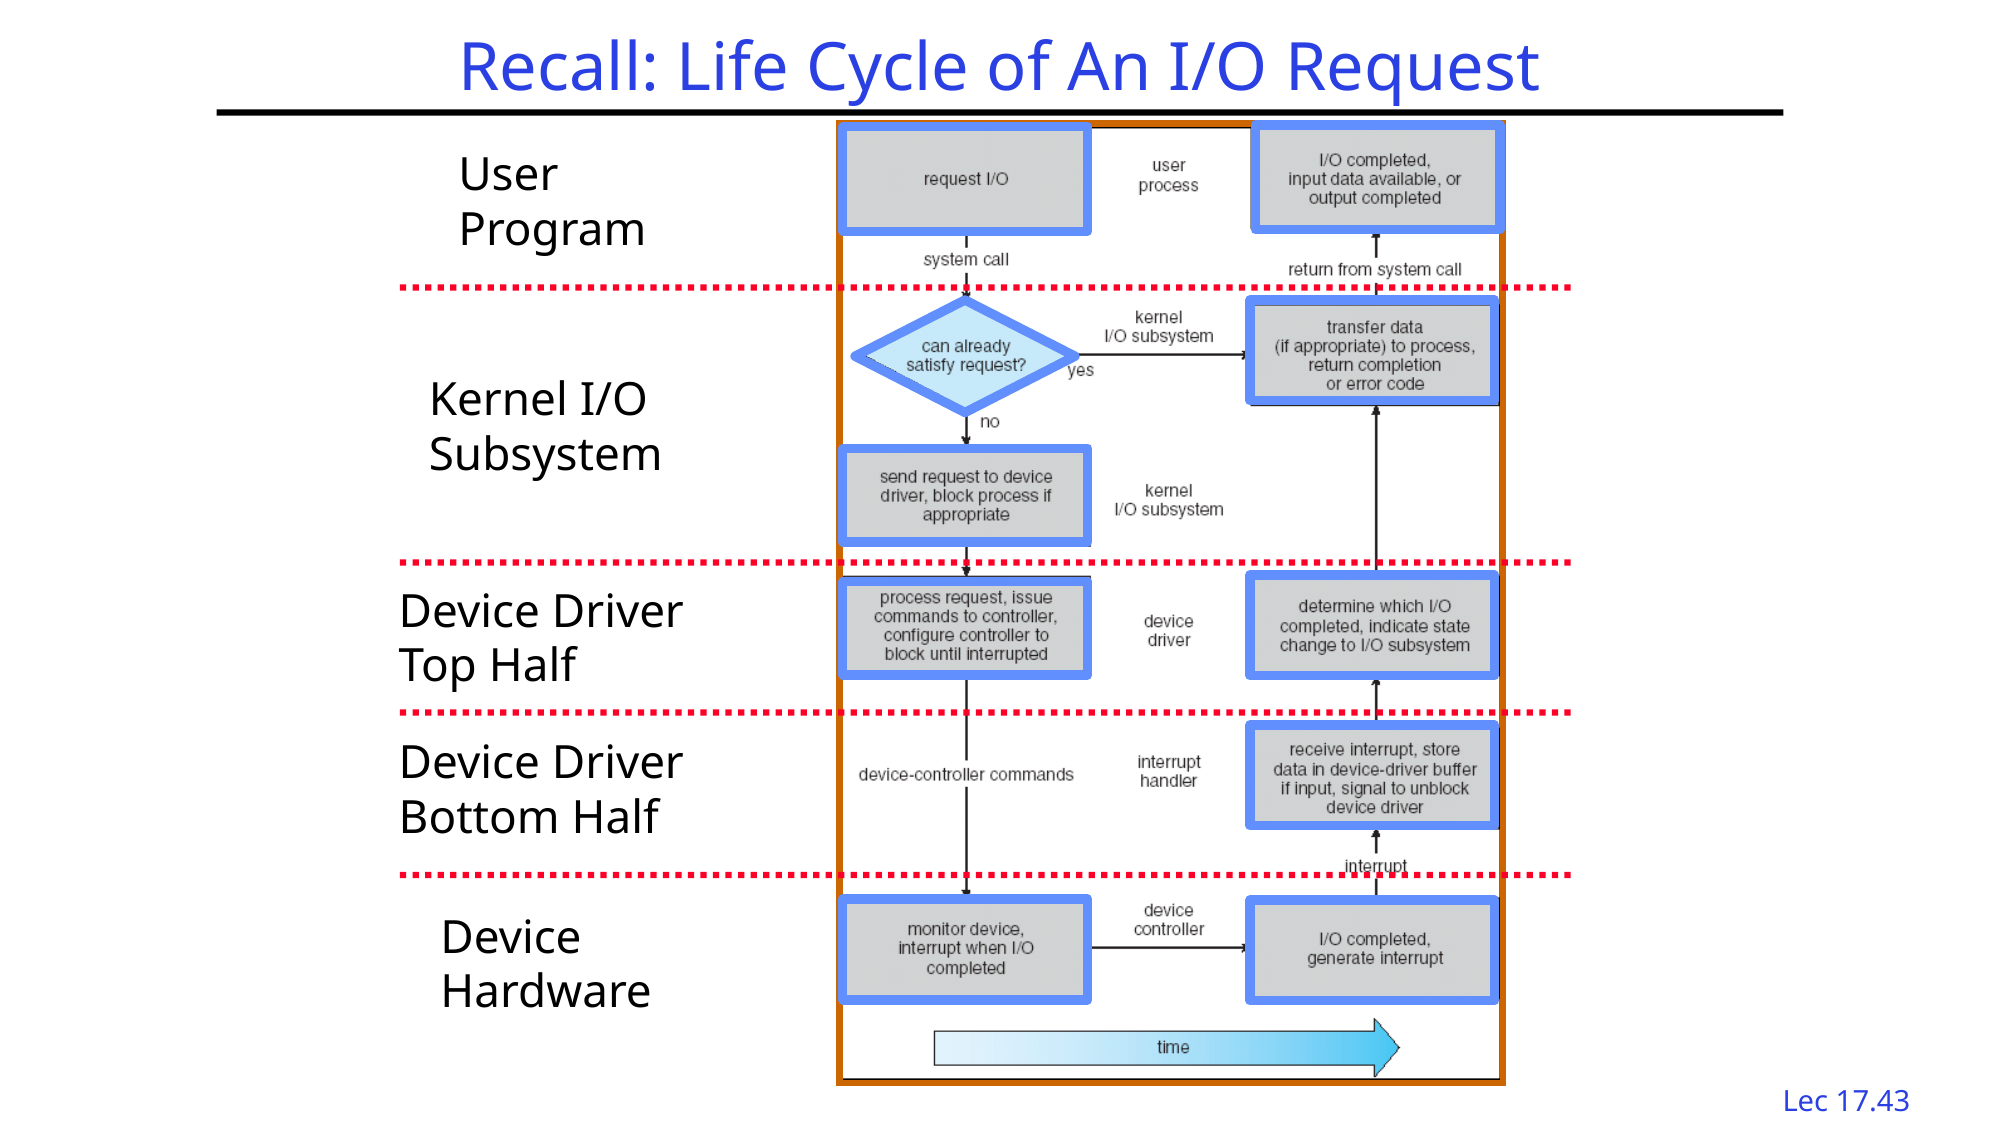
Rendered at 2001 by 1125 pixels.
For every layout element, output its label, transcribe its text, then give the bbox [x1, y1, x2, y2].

text_box Device Driver Top Half [383, 573, 774, 699]
picture [842, 126, 1501, 1081]
text_box User Program [443, 137, 737, 262]
text_box Kernel I/O Subsystem [414, 362, 753, 487]
text_box Device Hardware [425, 899, 742, 1025]
text_box Device Driver Bottom Half [383, 724, 774, 850]
title Recall: Life Cycle of An I/O Request [216, 24, 1784, 113]
